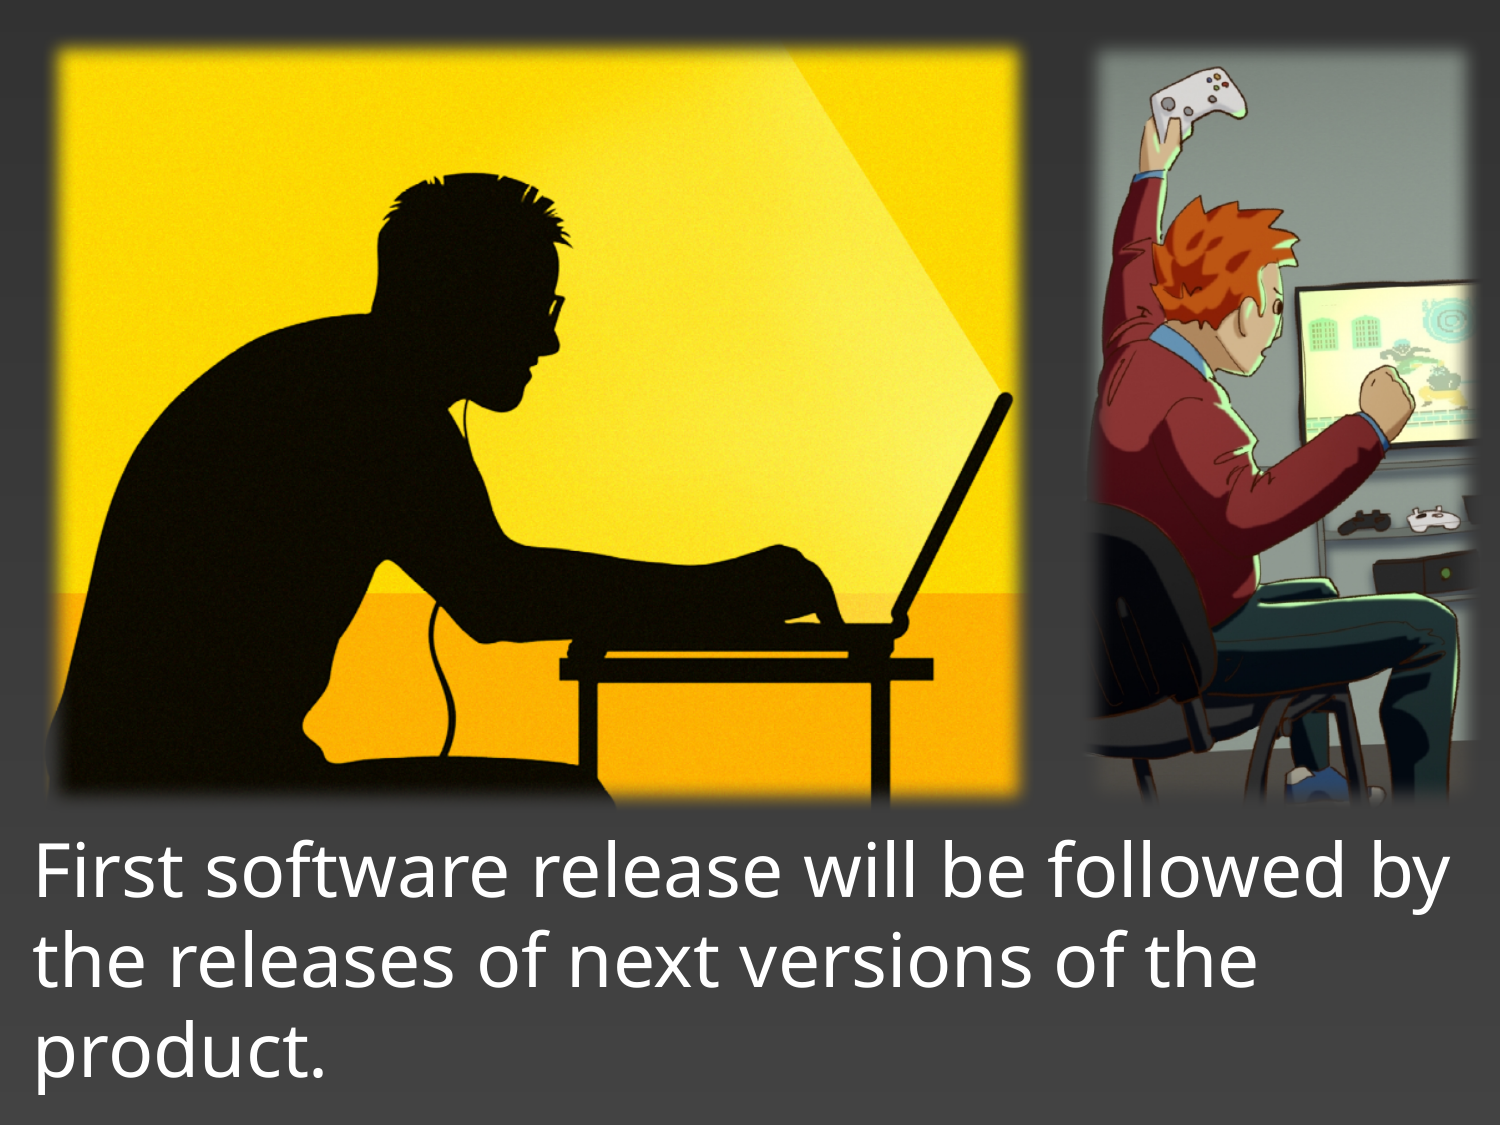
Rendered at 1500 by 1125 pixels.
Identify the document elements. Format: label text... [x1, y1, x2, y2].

picture [1079, 32, 1484, 810]
picture [40, 32, 1037, 813]
text_box First software release will be followed by the releases of next versions of the product. [17, 815, 1483, 1101]
